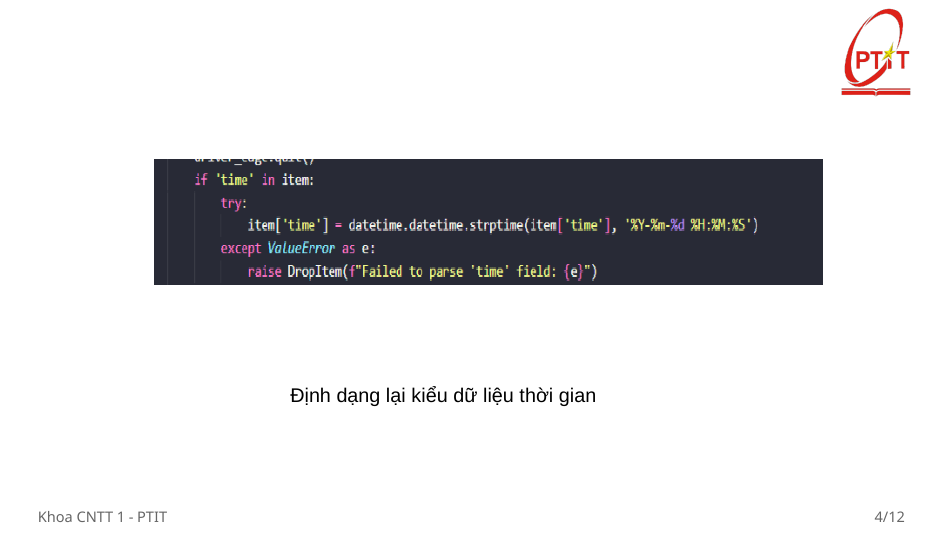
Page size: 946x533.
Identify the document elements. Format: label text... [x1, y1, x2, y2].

slide_number 4/12 [864, 505, 910, 533]
text_box Định dạng lại kiểu dữ liệu thời gian [275, 367, 634, 422]
picture [154, 158, 823, 285]
footer Khoa CNTT 1 - PTIT [35, 505, 170, 533]
picture [833, 0, 923, 111]
